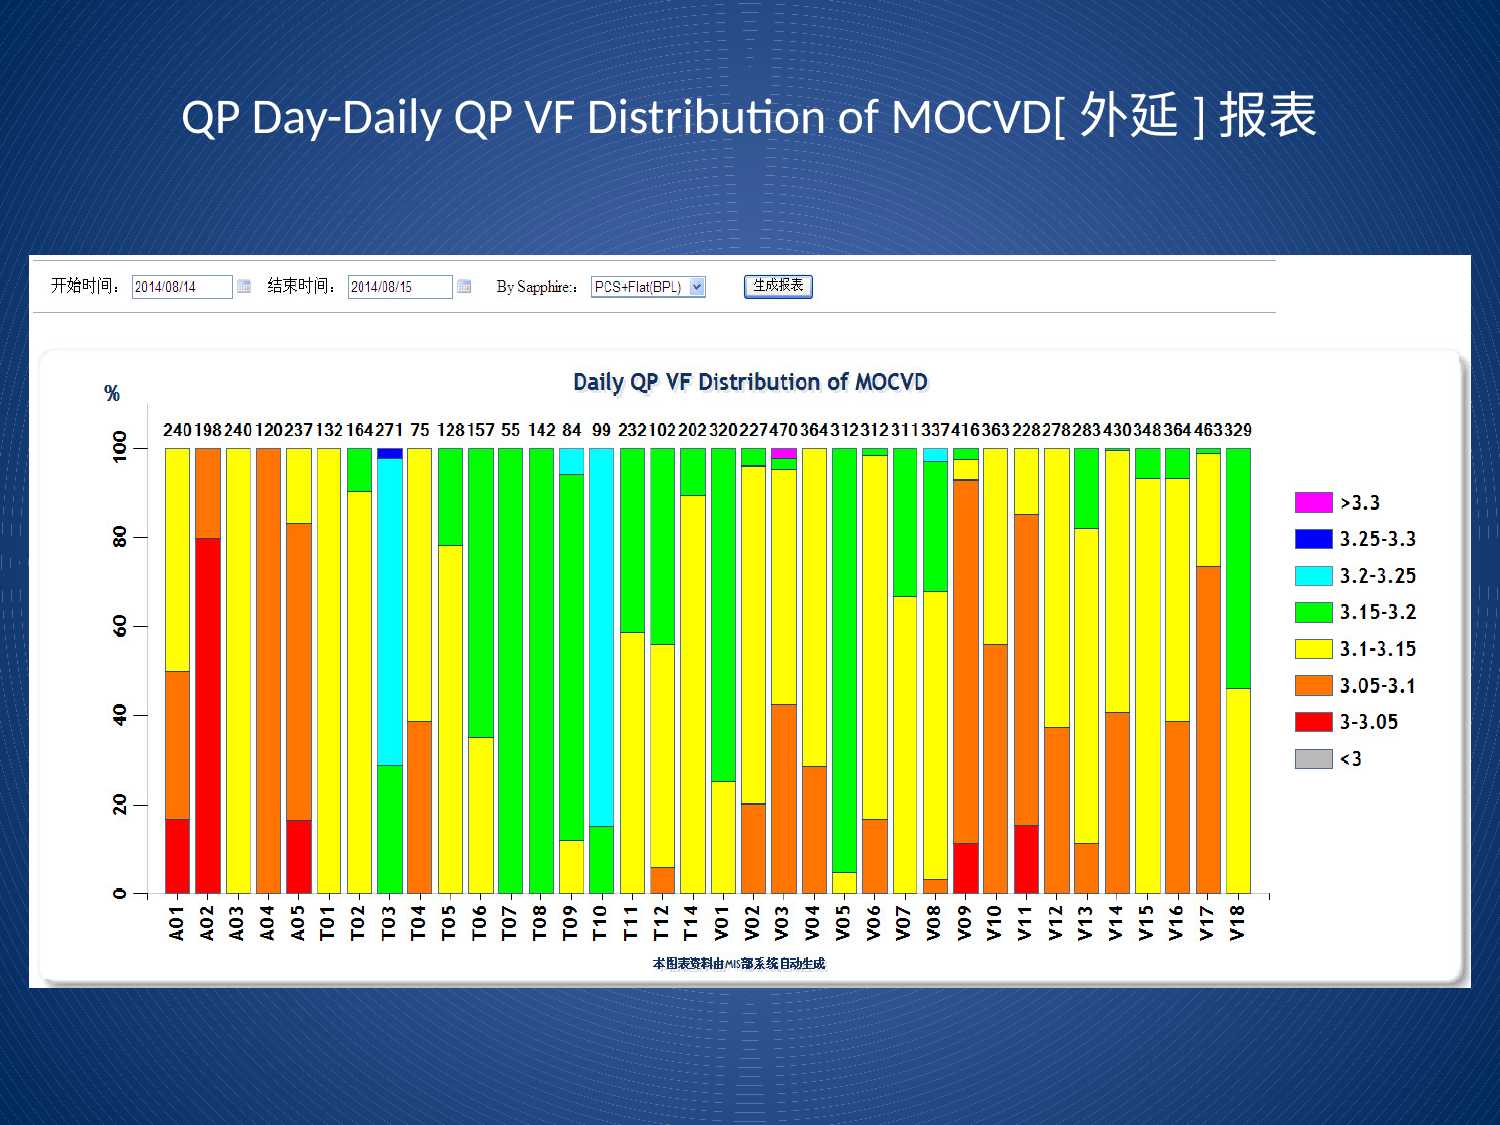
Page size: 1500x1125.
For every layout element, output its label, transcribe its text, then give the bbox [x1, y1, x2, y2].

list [29, 255, 1471, 988]
title QP Day-Daily QP VF Distribution of MOCVD[外延]报表 [75, 45, 1425, 233]
